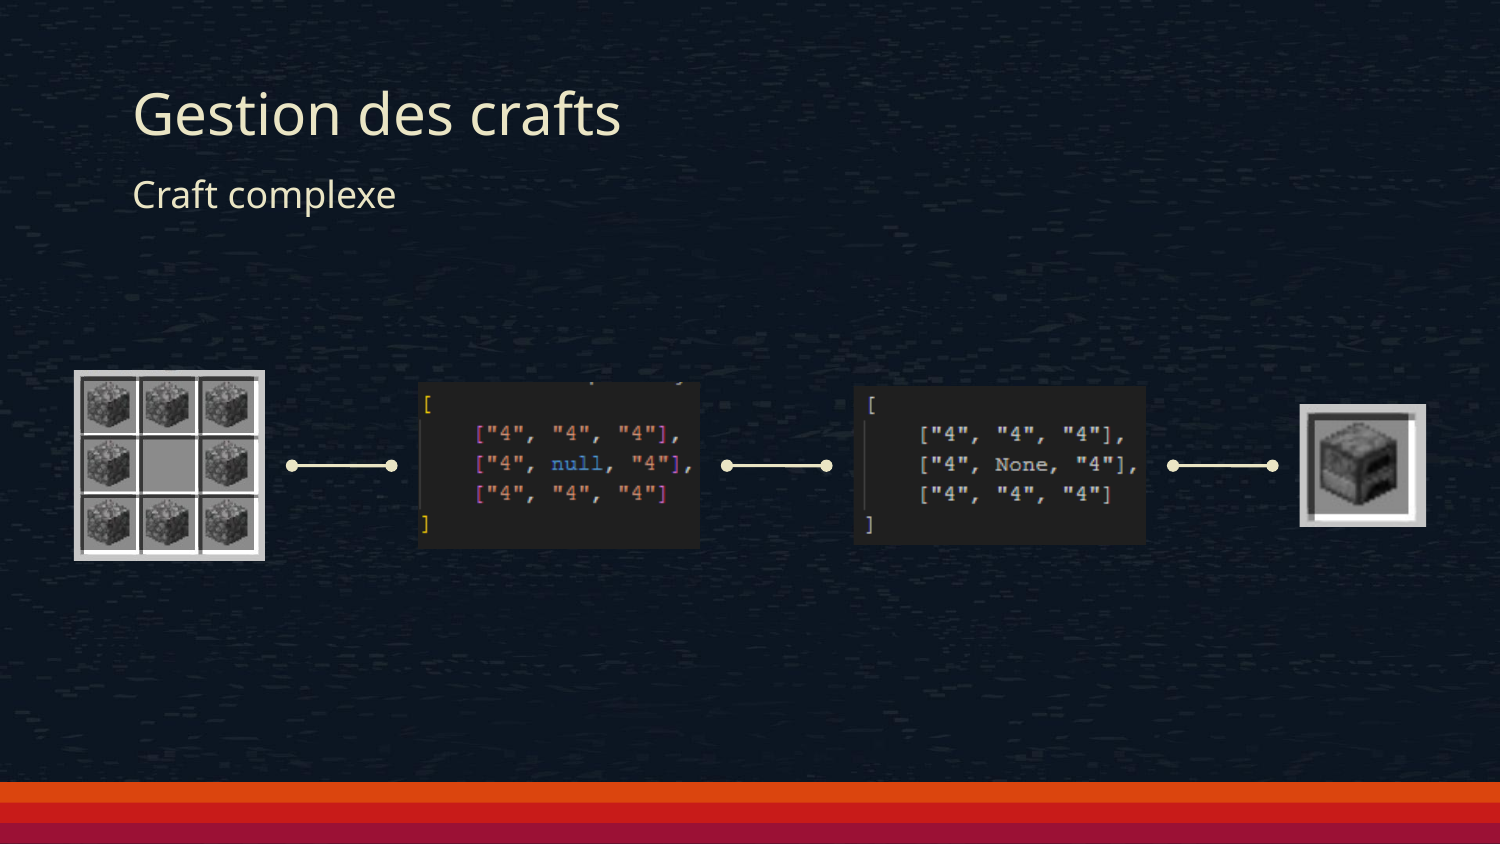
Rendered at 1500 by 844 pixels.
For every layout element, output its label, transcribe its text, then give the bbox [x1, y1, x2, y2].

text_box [291, 382, 701, 549]
title Gestion des crafts [117, 62, 1383, 157]
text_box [1172, 404, 1427, 528]
picture [0, 0, 1500, 782]
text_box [726, 386, 1147, 545]
text_box Craft complexe [117, 156, 423, 232]
